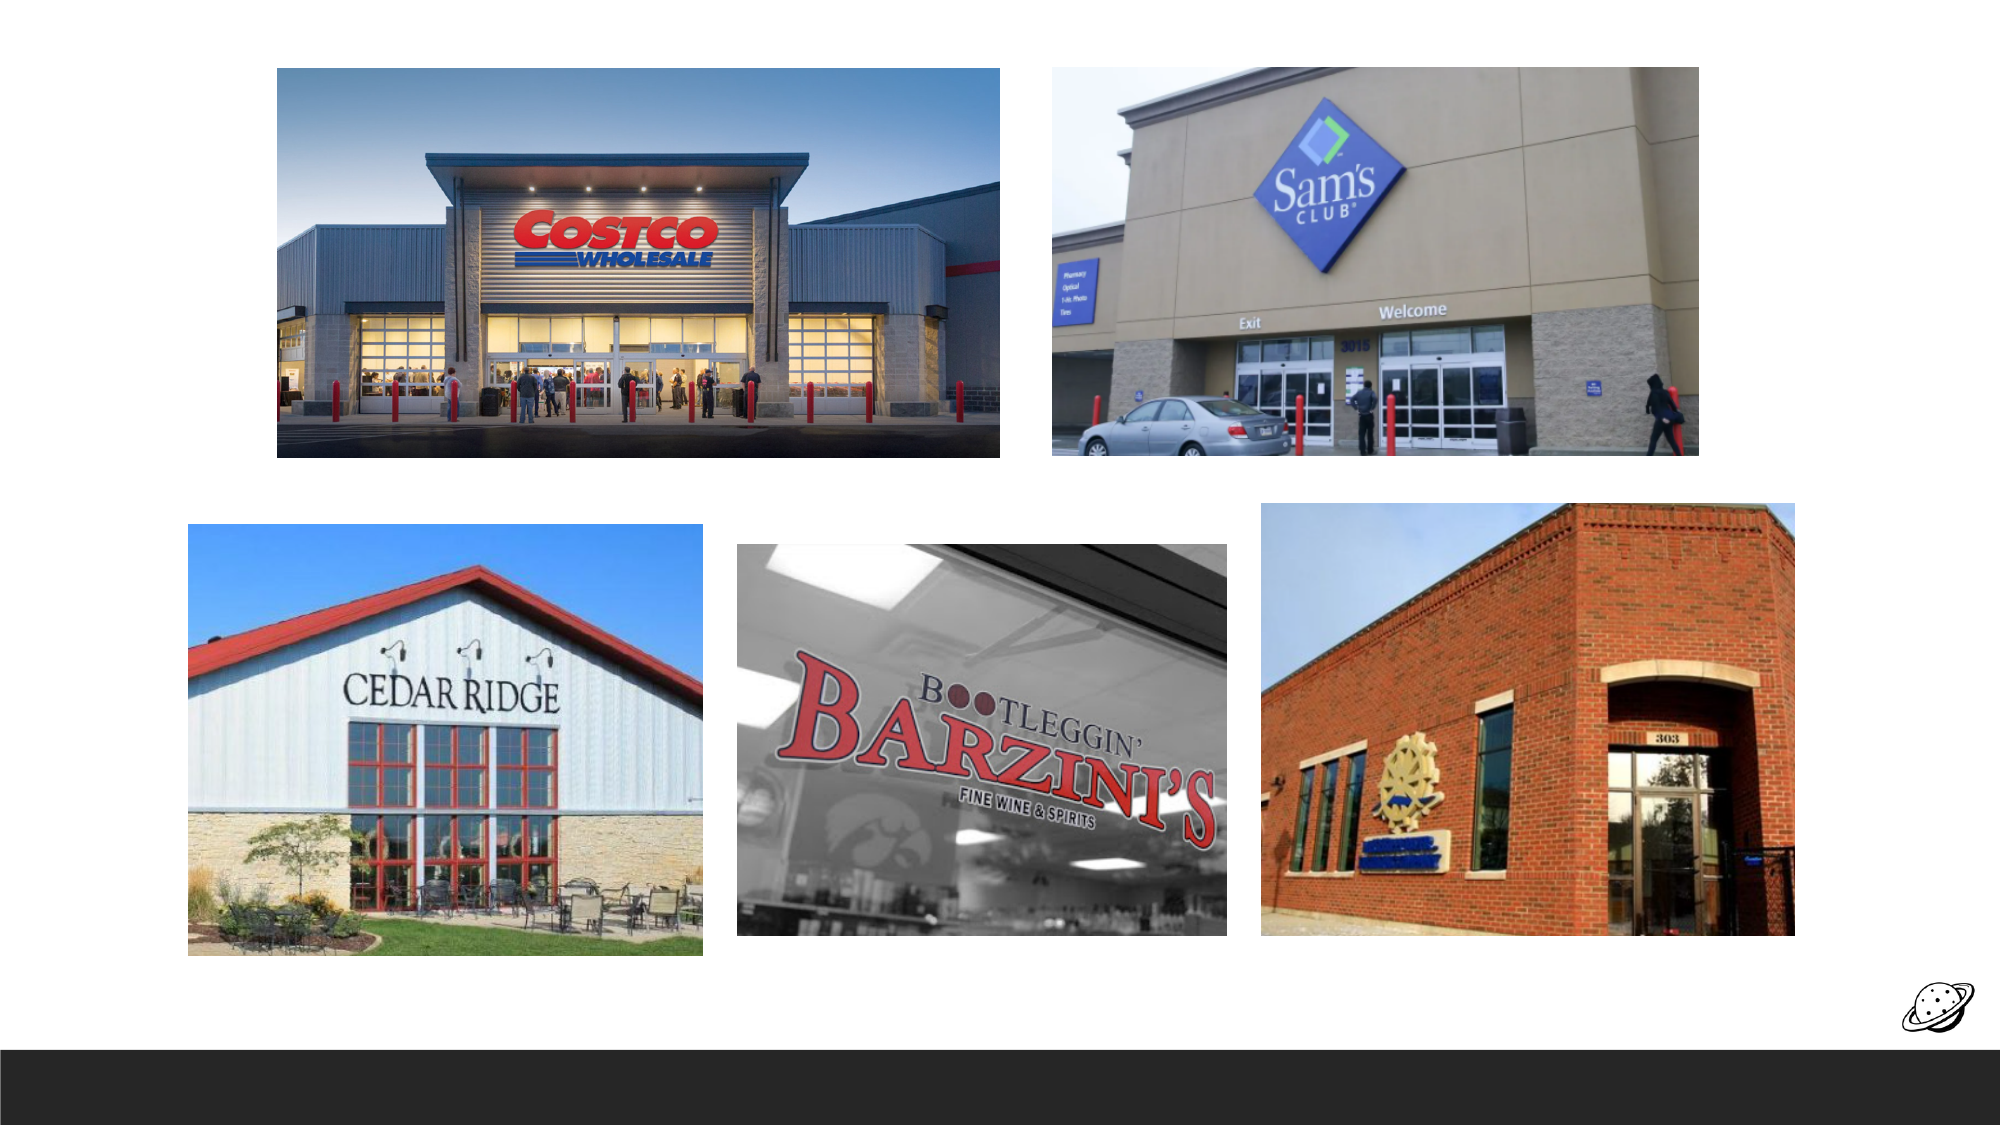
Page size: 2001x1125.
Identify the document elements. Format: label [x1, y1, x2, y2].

picture [1052, 66, 1699, 456]
picture [276, 67, 1001, 458]
picture [1260, 503, 1795, 936]
picture [187, 523, 703, 957]
picture [737, 544, 1227, 936]
picture [1892, 962, 1983, 1052]
